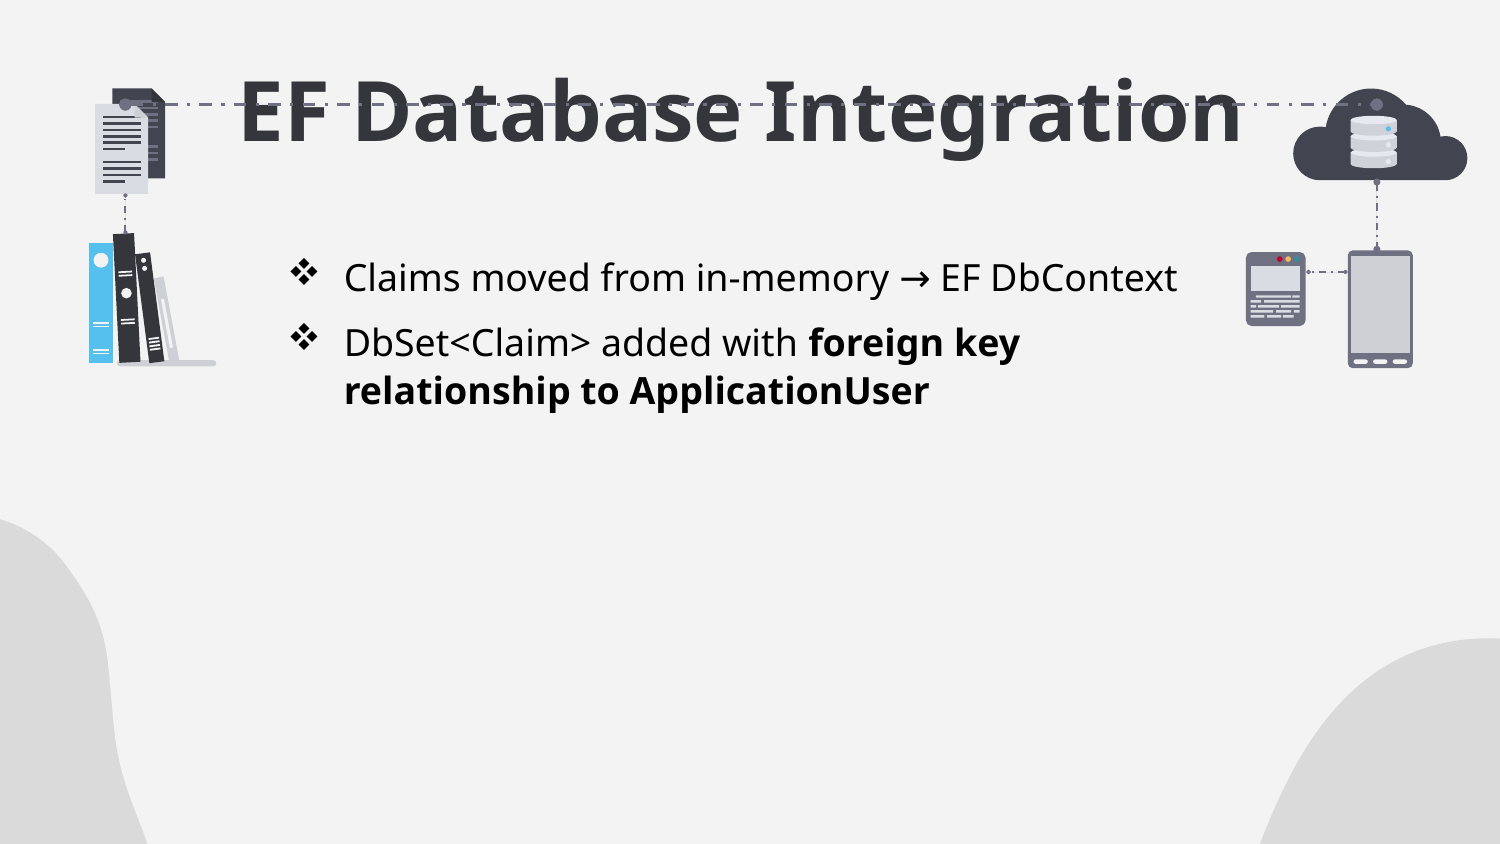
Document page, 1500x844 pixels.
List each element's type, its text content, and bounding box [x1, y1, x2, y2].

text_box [1292, 88, 1468, 181]
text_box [123, 193, 128, 234]
title EF Database Integration [182, 46, 746, 173]
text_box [1250, 265, 1301, 318]
text_box Claims moved from in-memory → EF DbContext DbSet<Claim> added with foreign key relationship to ApplicationUser [272, 196, 746, 420]
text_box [1373, 179, 1380, 253]
text_box Claims moved from in-memory → EF DbContext DbSet<Claim> added with foreign key relationship to ApplicationUser [756, 196, 1246, 420]
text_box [1245, 251, 1306, 327]
text_box [184, 360, 217, 367]
title EF Database Integration [756, 46, 1301, 173]
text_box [94, 88, 166, 195]
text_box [1325, 251, 1329, 293]
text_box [88, 232, 180, 364]
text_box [1347, 250, 1413, 369]
